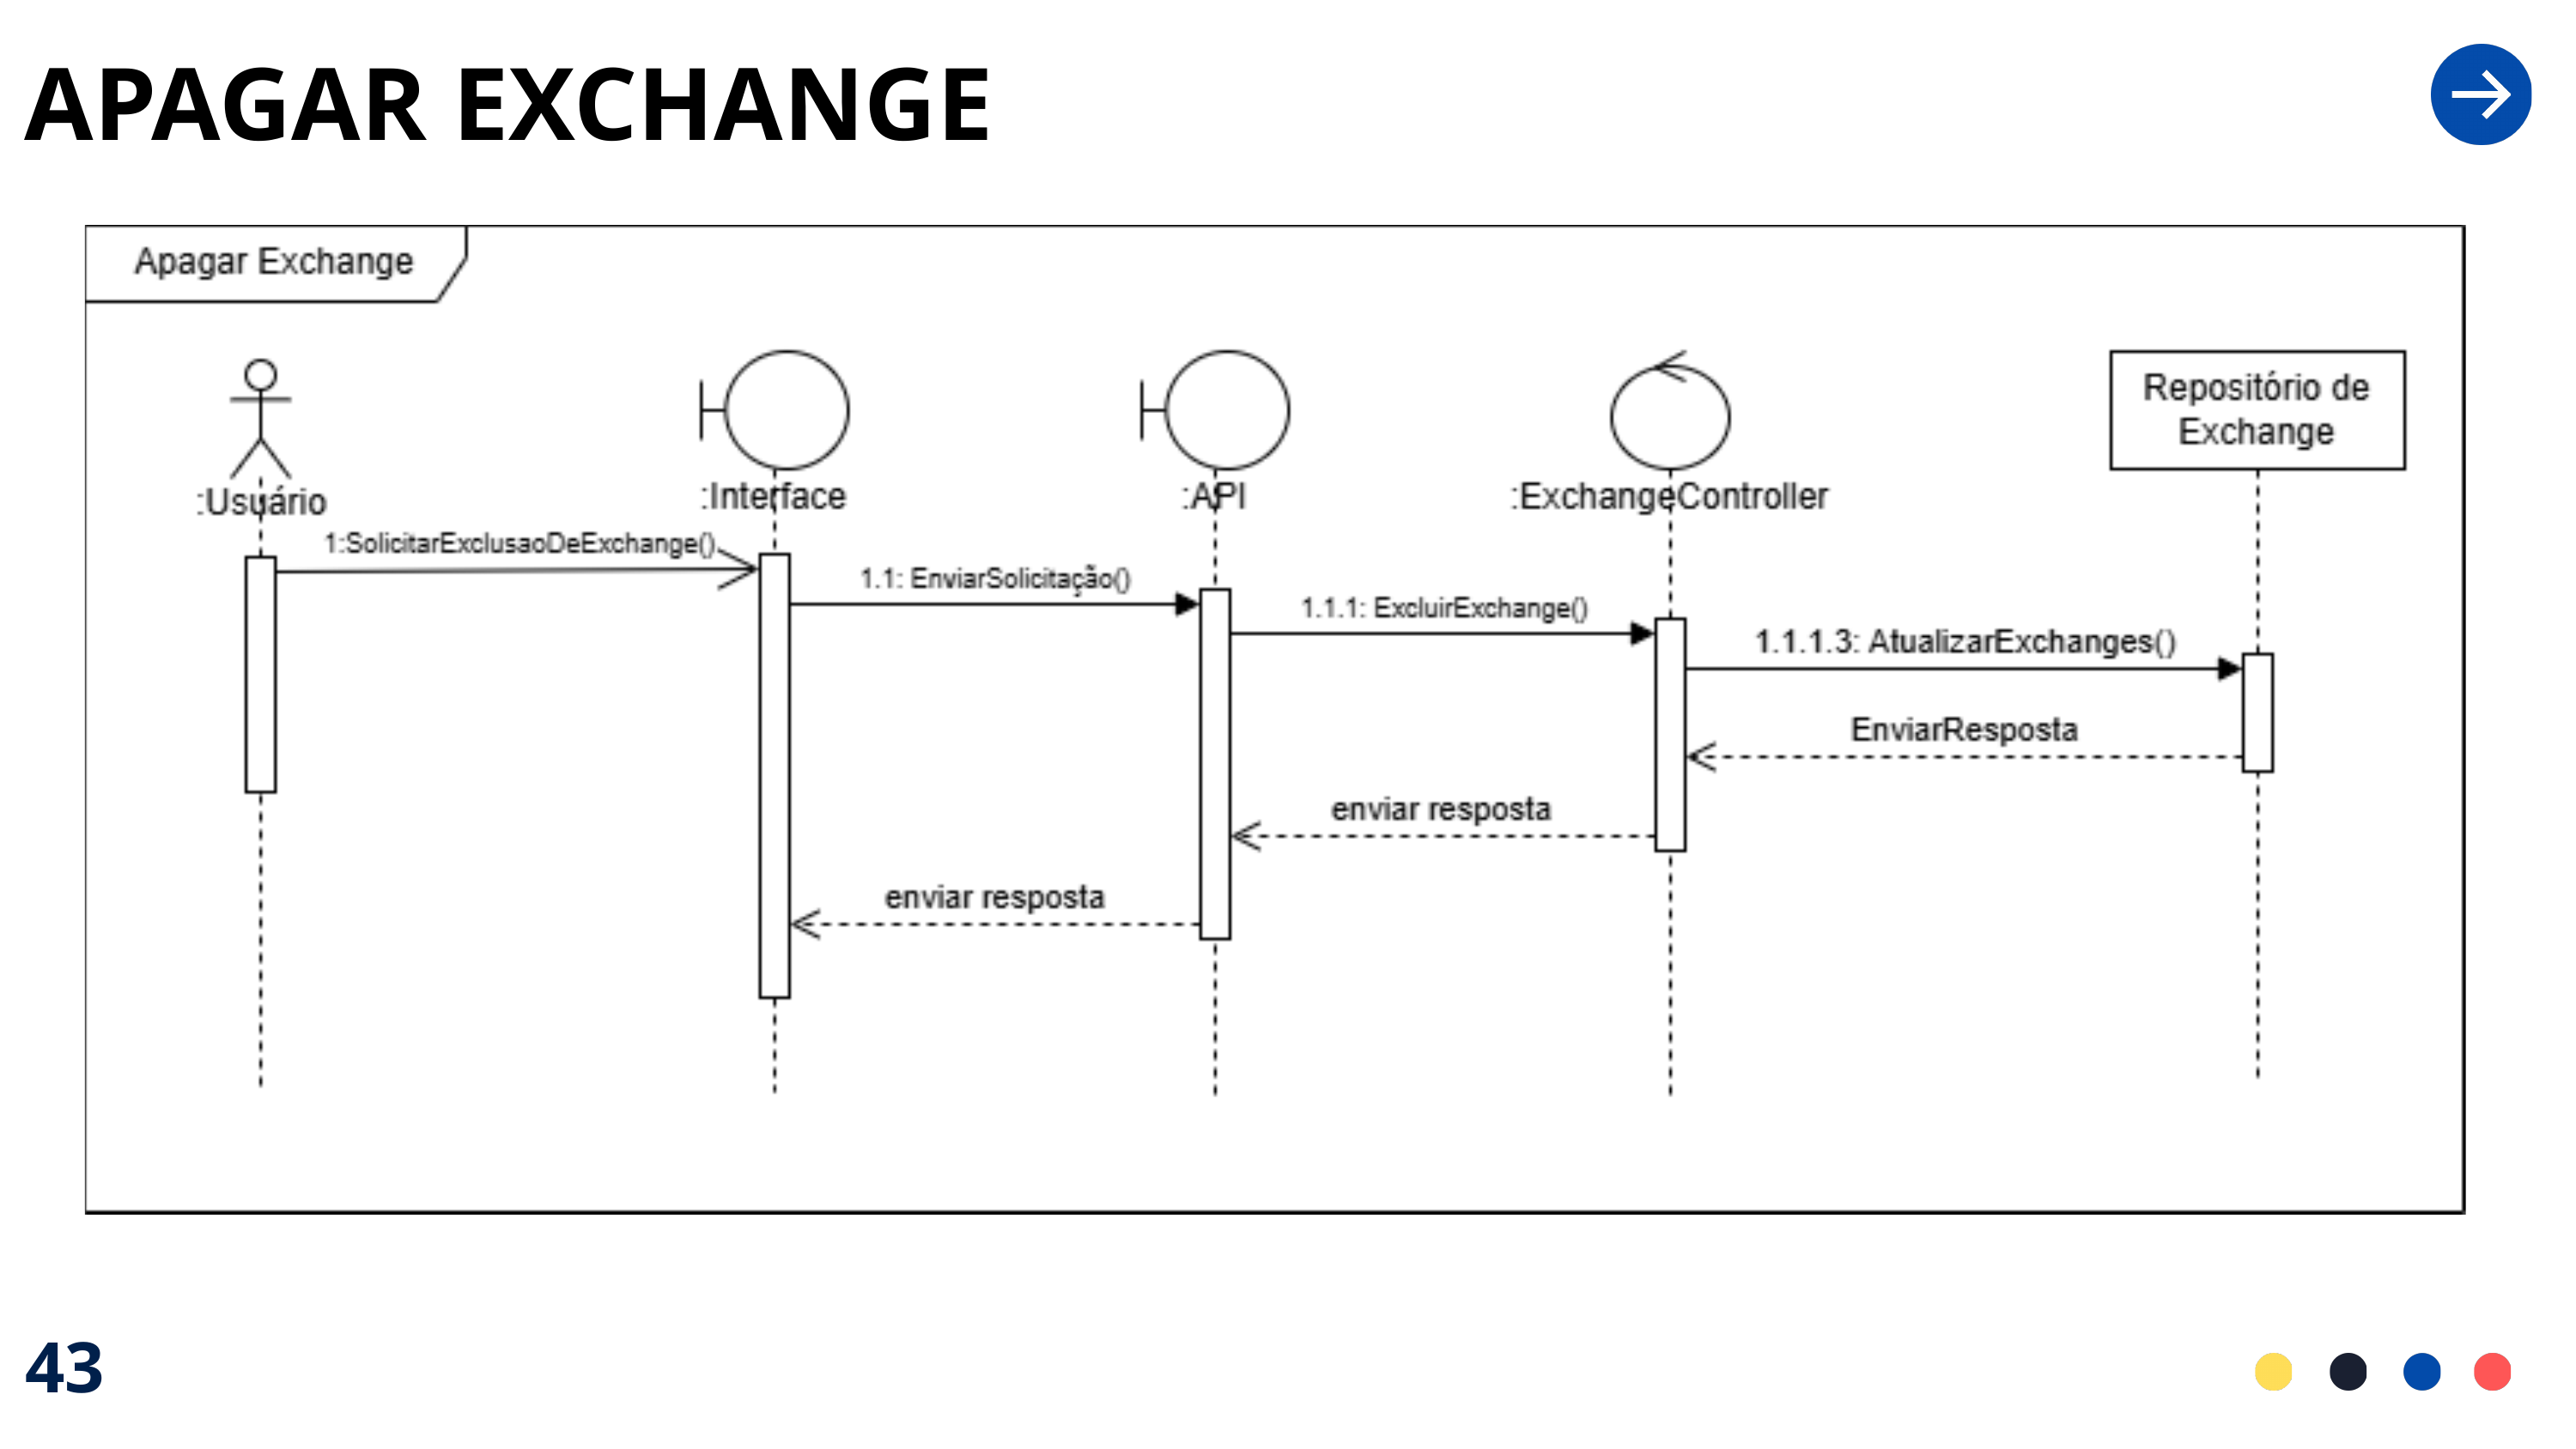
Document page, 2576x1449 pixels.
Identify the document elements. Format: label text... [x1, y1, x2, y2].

text_box [2330, 1353, 2367, 1391]
text_box [2431, 44, 2532, 145]
text_box APAGAR EXCHANGE [25, 51, 1255, 161]
text_box [84, 225, 2466, 1215]
text_box [2474, 1353, 2512, 1391]
text_box [2255, 1353, 2293, 1391]
text_box [2403, 1353, 2441, 1391]
text_box 43 [25, 1309, 145, 1408]
text_box [2451, 70, 2512, 119]
